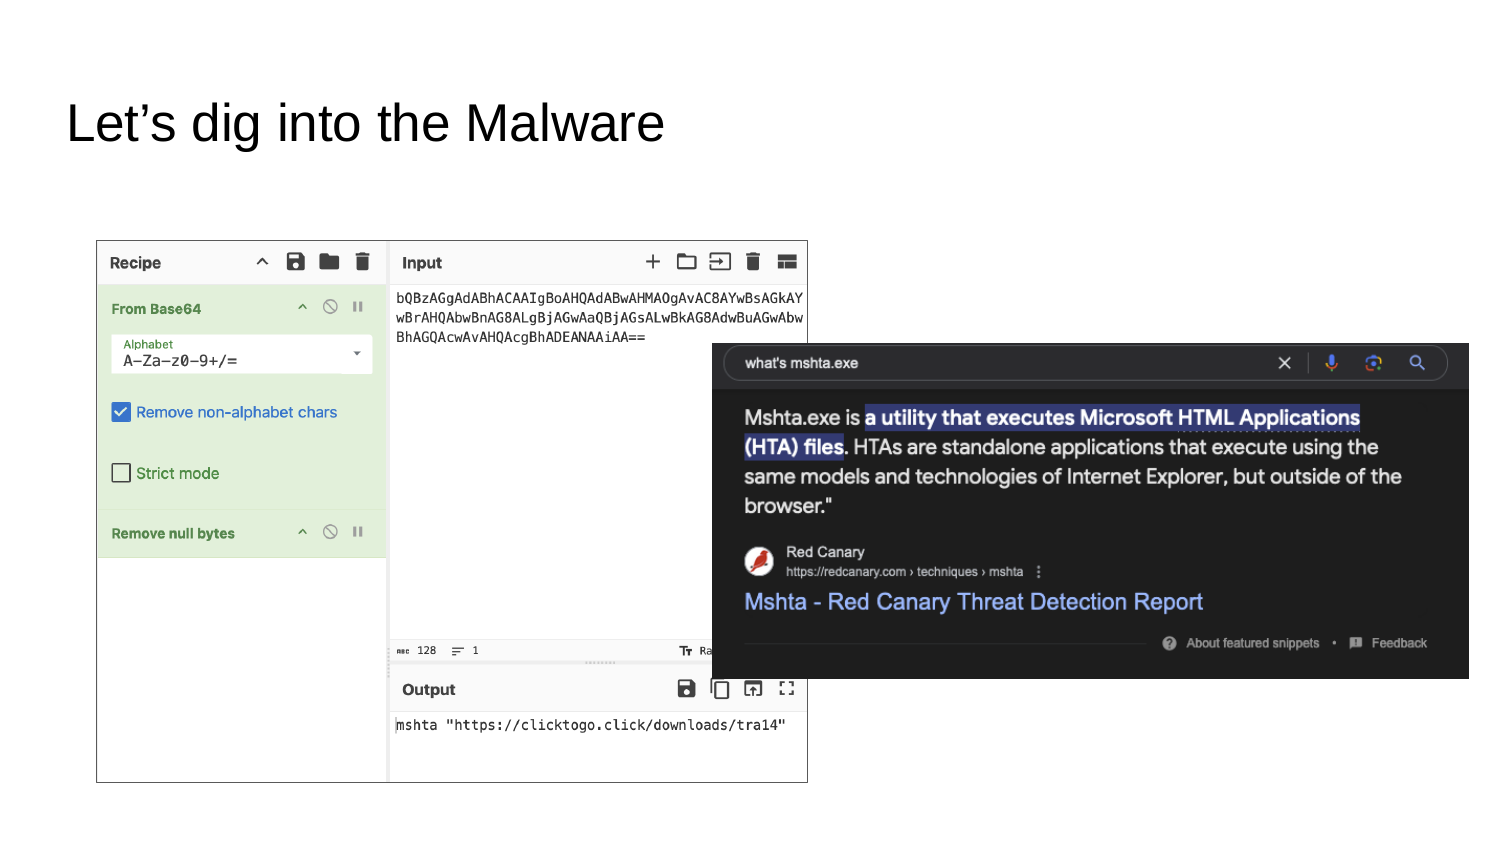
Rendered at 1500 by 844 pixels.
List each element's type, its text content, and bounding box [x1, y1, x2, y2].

picture [96, 240, 1469, 782]
title Let’s dig into the Malware [51, 72, 1449, 167]
